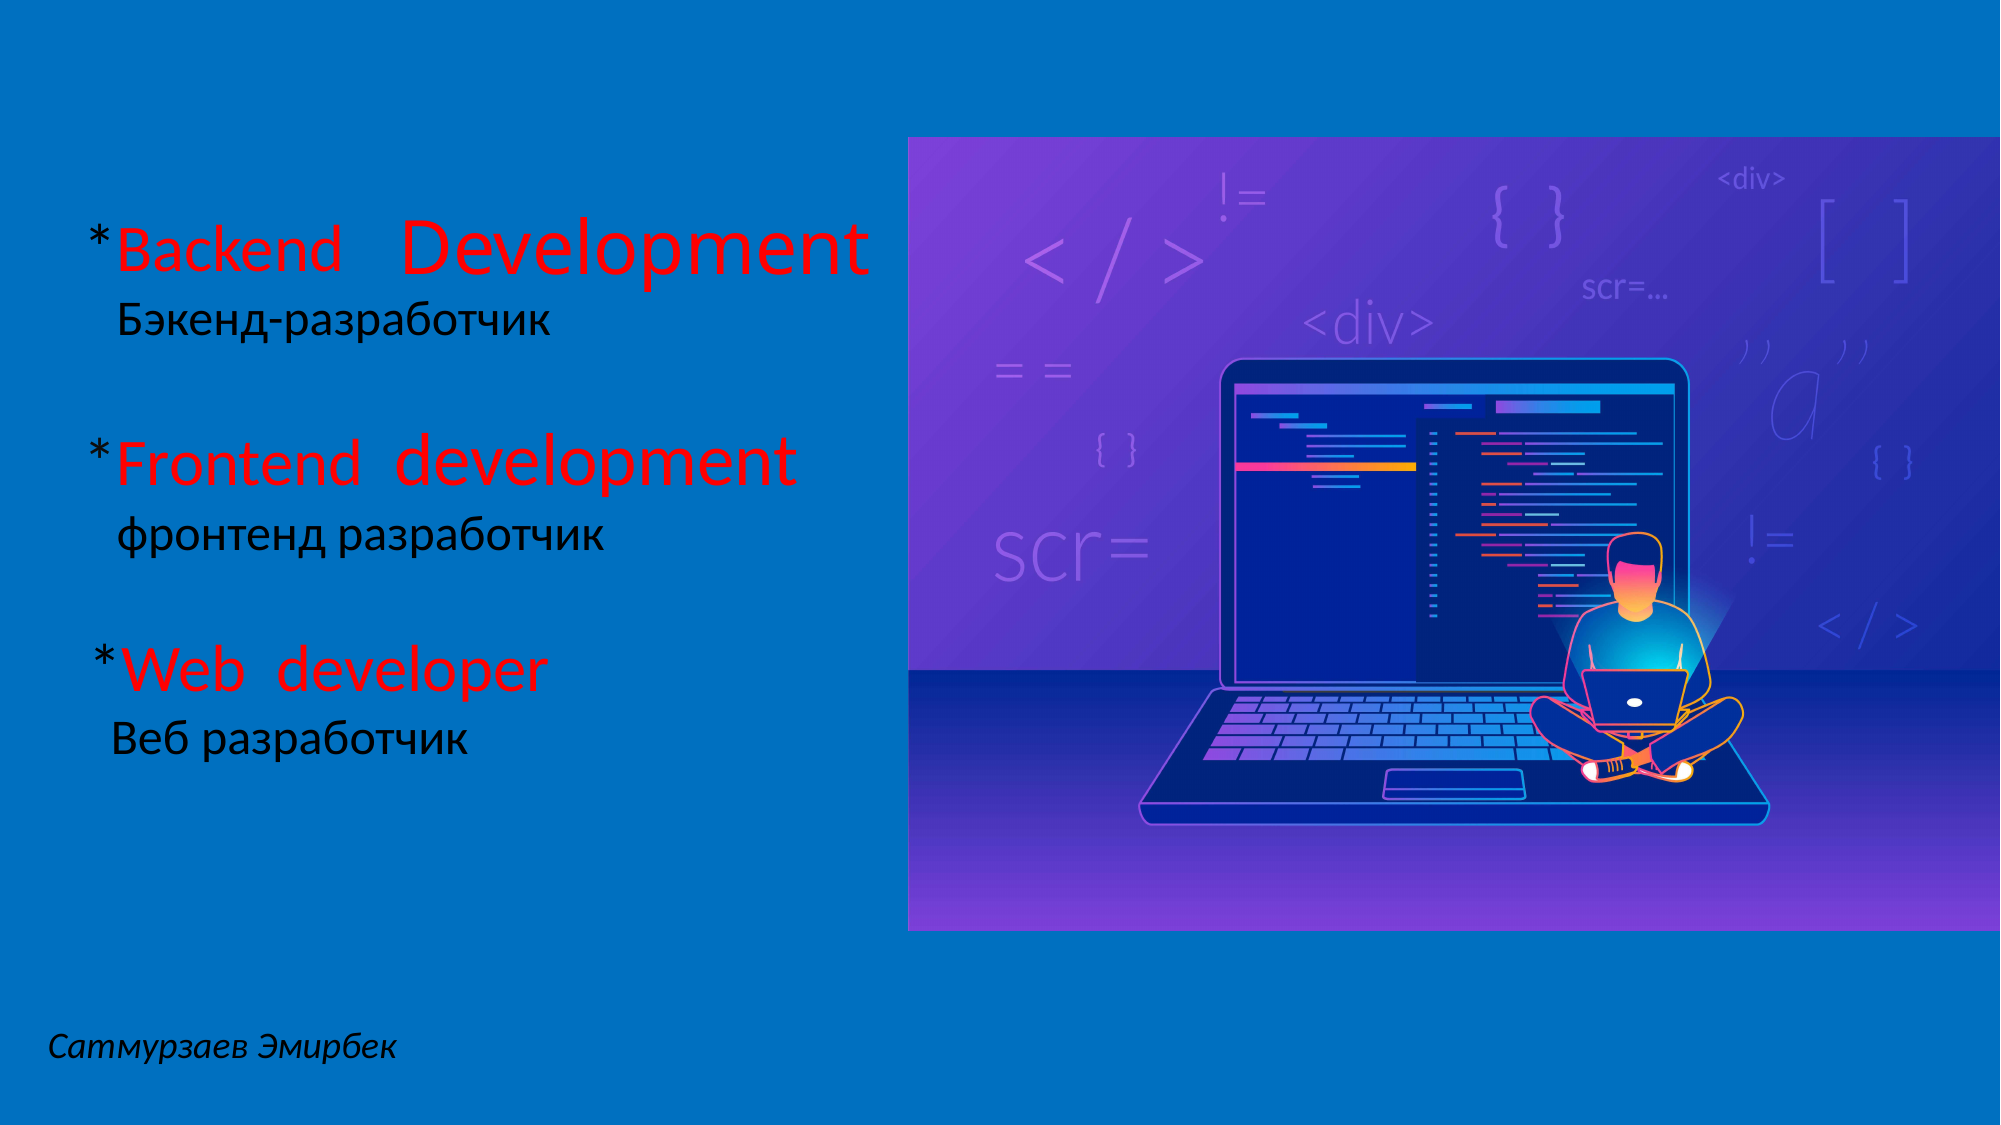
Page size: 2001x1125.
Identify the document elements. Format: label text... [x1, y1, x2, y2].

text_box Сатмурзаев Эмирбек [33, 1013, 557, 1074]
title Development [383, 141, 908, 359]
text_box *Web developer Веб разработчик [73, 617, 836, 772]
text_box *Frontend development фронтенд разработчик [68, 403, 830, 649]
text_box *Backend Бэкенд-разработчик [68, 197, 752, 353]
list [908, 136, 2000, 931]
